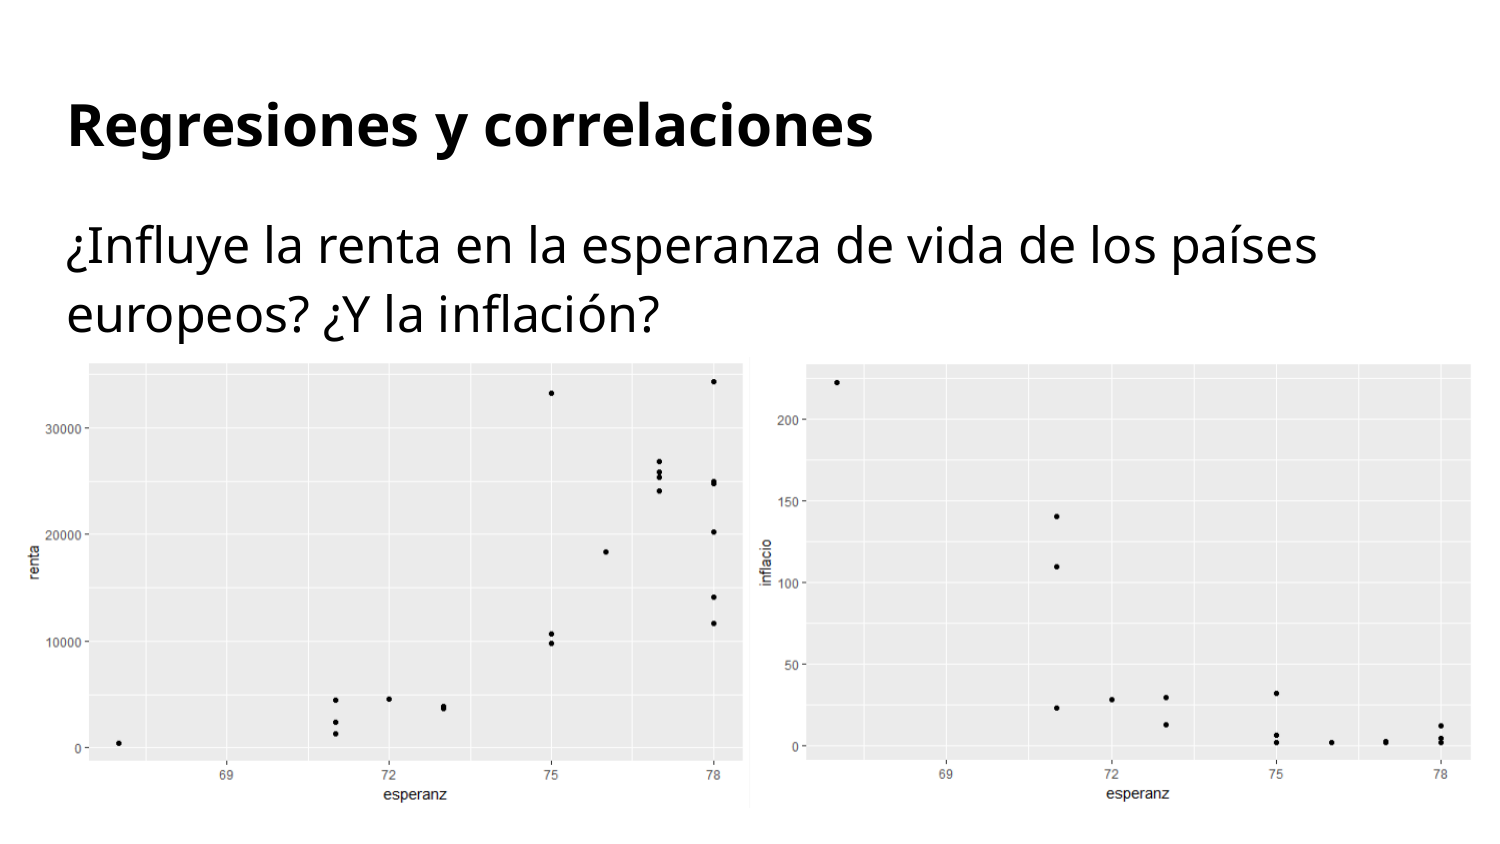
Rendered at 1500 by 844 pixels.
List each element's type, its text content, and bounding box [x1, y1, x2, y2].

picture [21, 356, 1478, 809]
title Regresiones y correlaciones [51, 72, 1449, 167]
list ¿Influye la renta en la esperanza de vida de los países europeos? ¿Y la inflación? [51, 189, 1449, 356]
